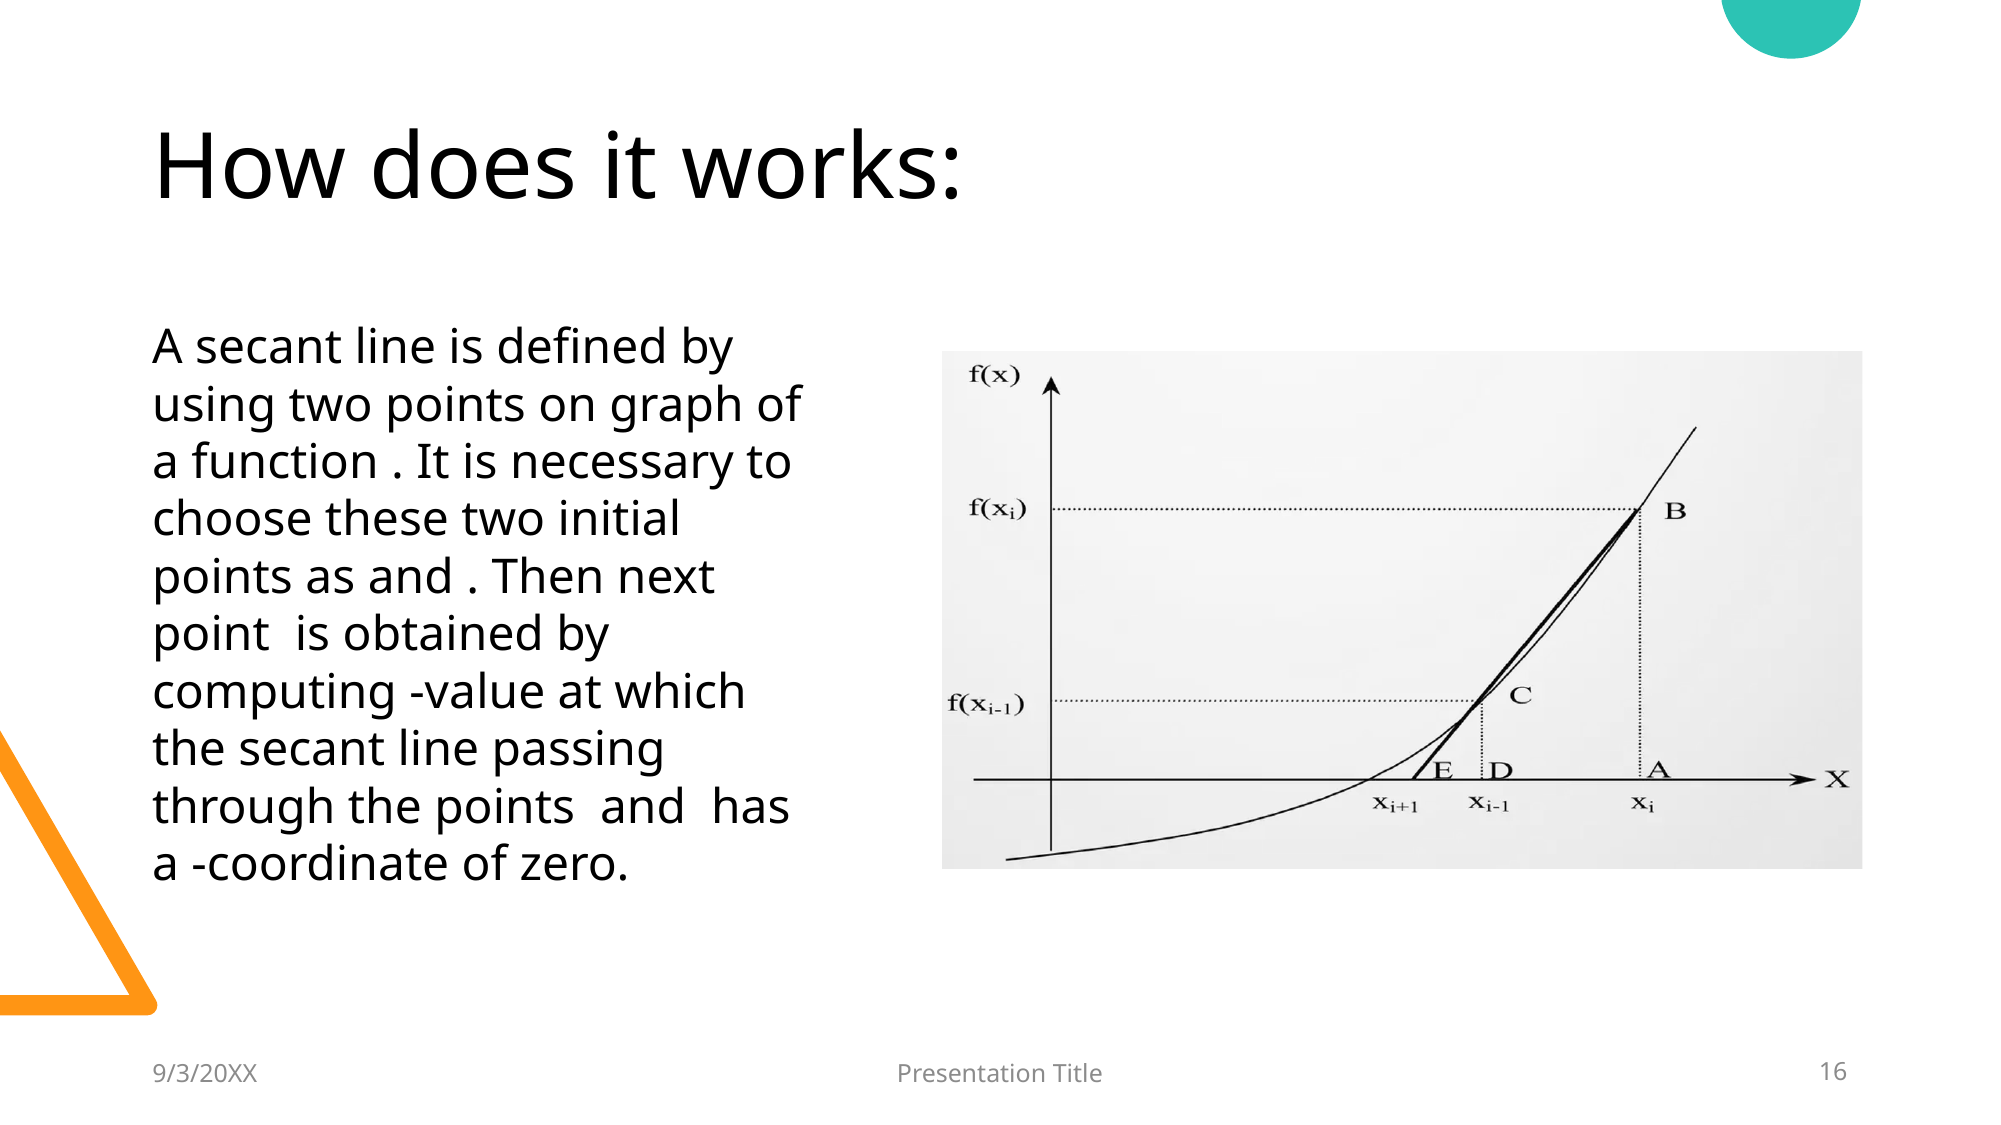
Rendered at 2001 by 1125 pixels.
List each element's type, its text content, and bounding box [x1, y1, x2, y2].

slide_number 16 [1412, 1042, 1863, 1103]
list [941, 351, 1863, 869]
footer Presentation Title [662, 1042, 1338, 1103]
title How does it works: [137, 59, 1863, 278]
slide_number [137, 1042, 588, 1103]
